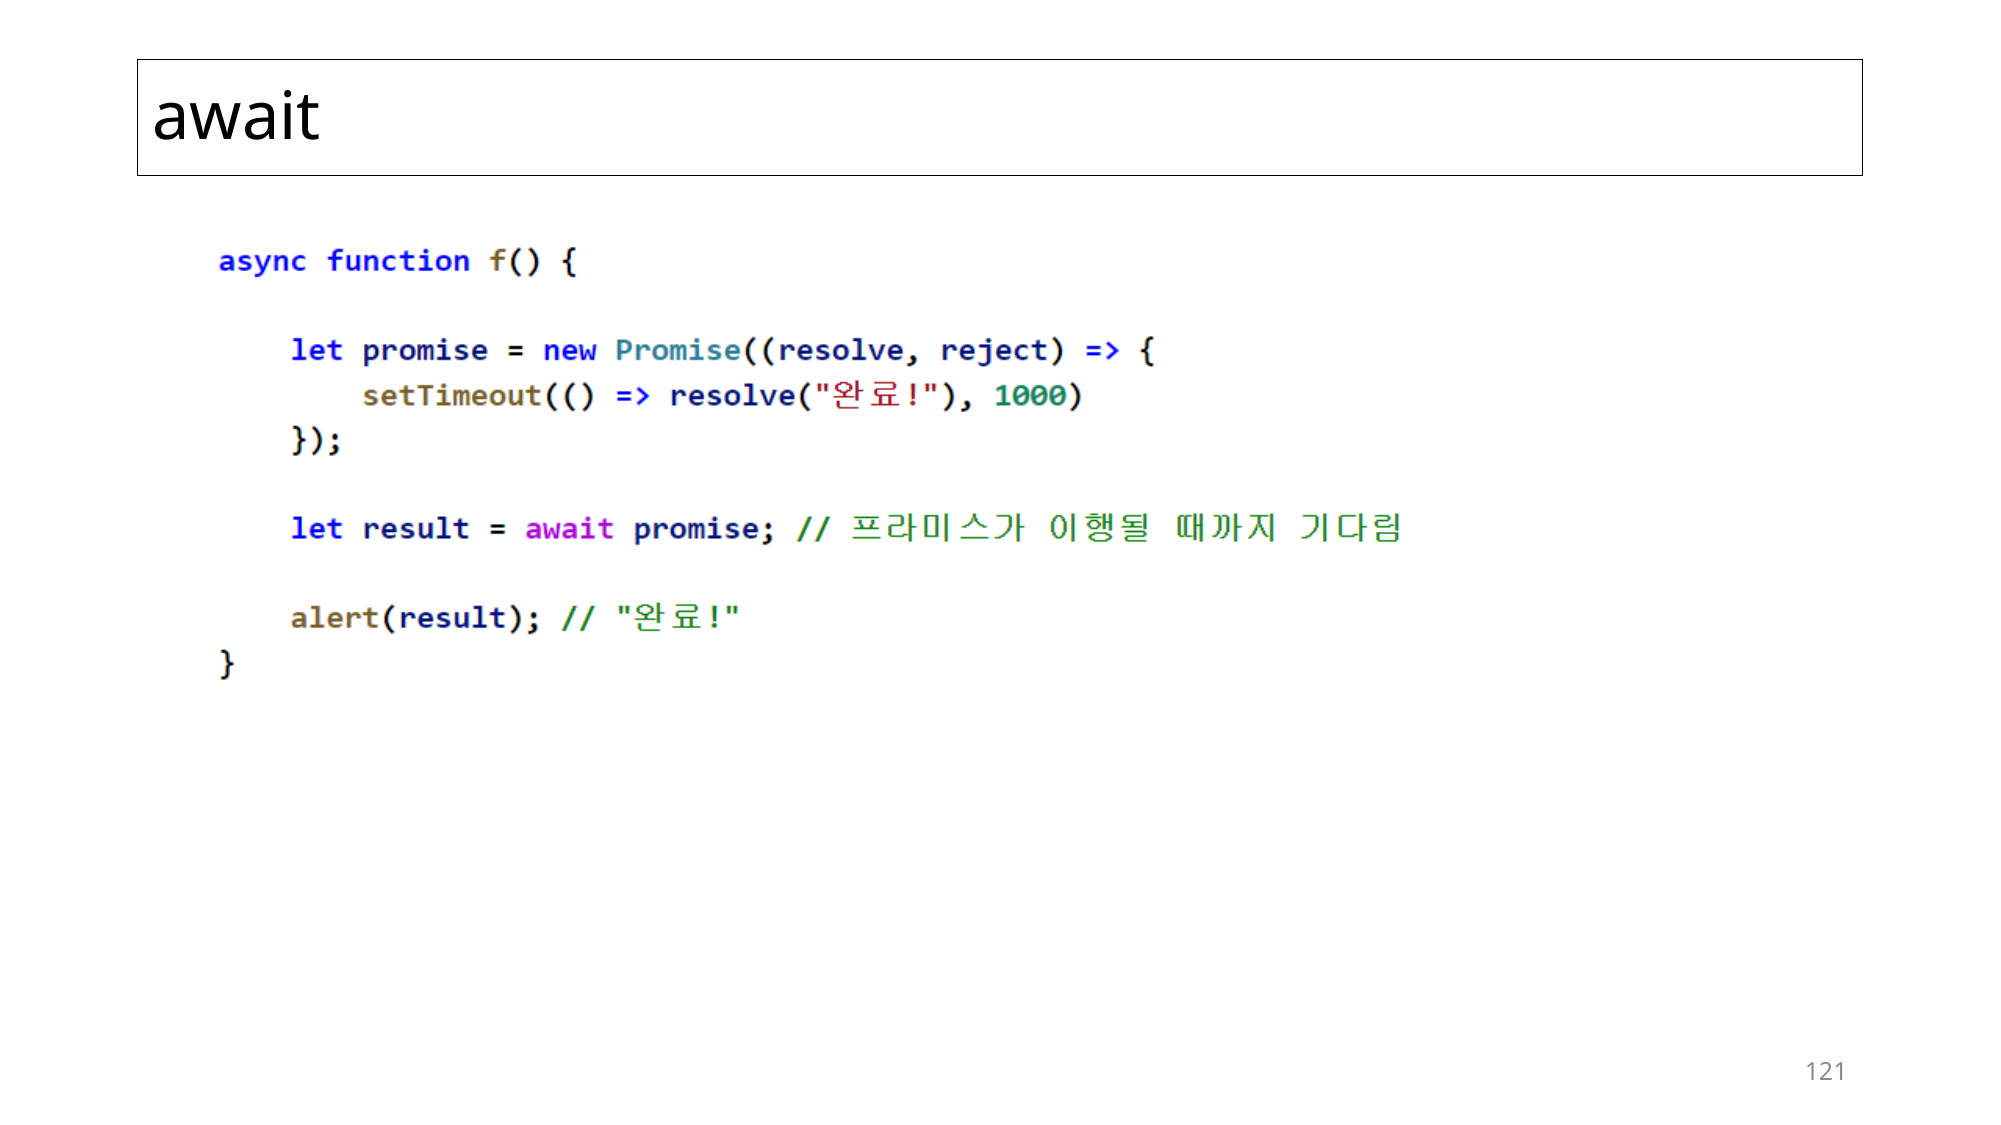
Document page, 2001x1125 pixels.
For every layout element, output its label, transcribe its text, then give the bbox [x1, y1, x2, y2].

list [205, 246, 1411, 686]
slide_number 121 [1412, 1042, 1863, 1103]
title await [137, 59, 1863, 176]
